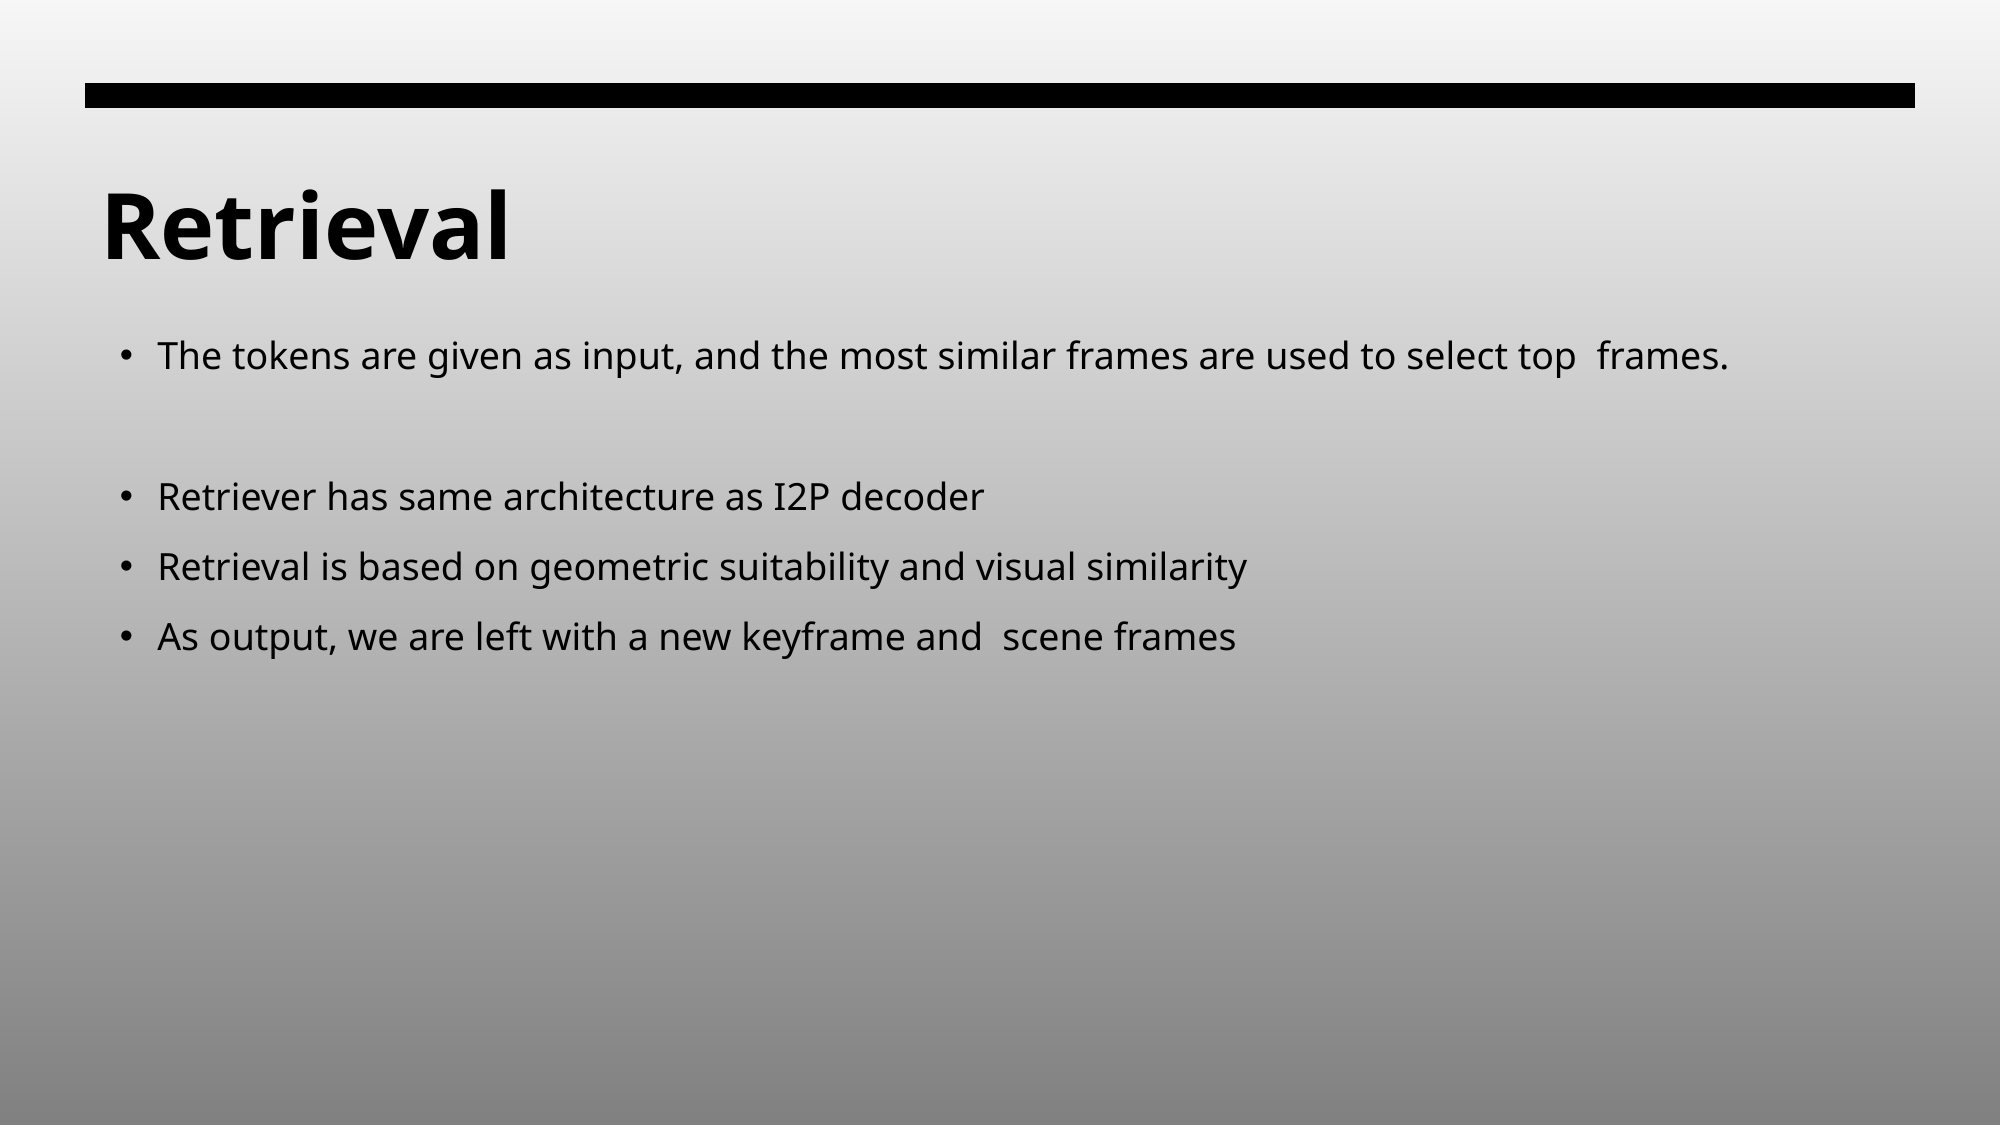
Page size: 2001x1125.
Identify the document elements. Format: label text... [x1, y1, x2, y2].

title Retrieval [85, 160, 1916, 401]
